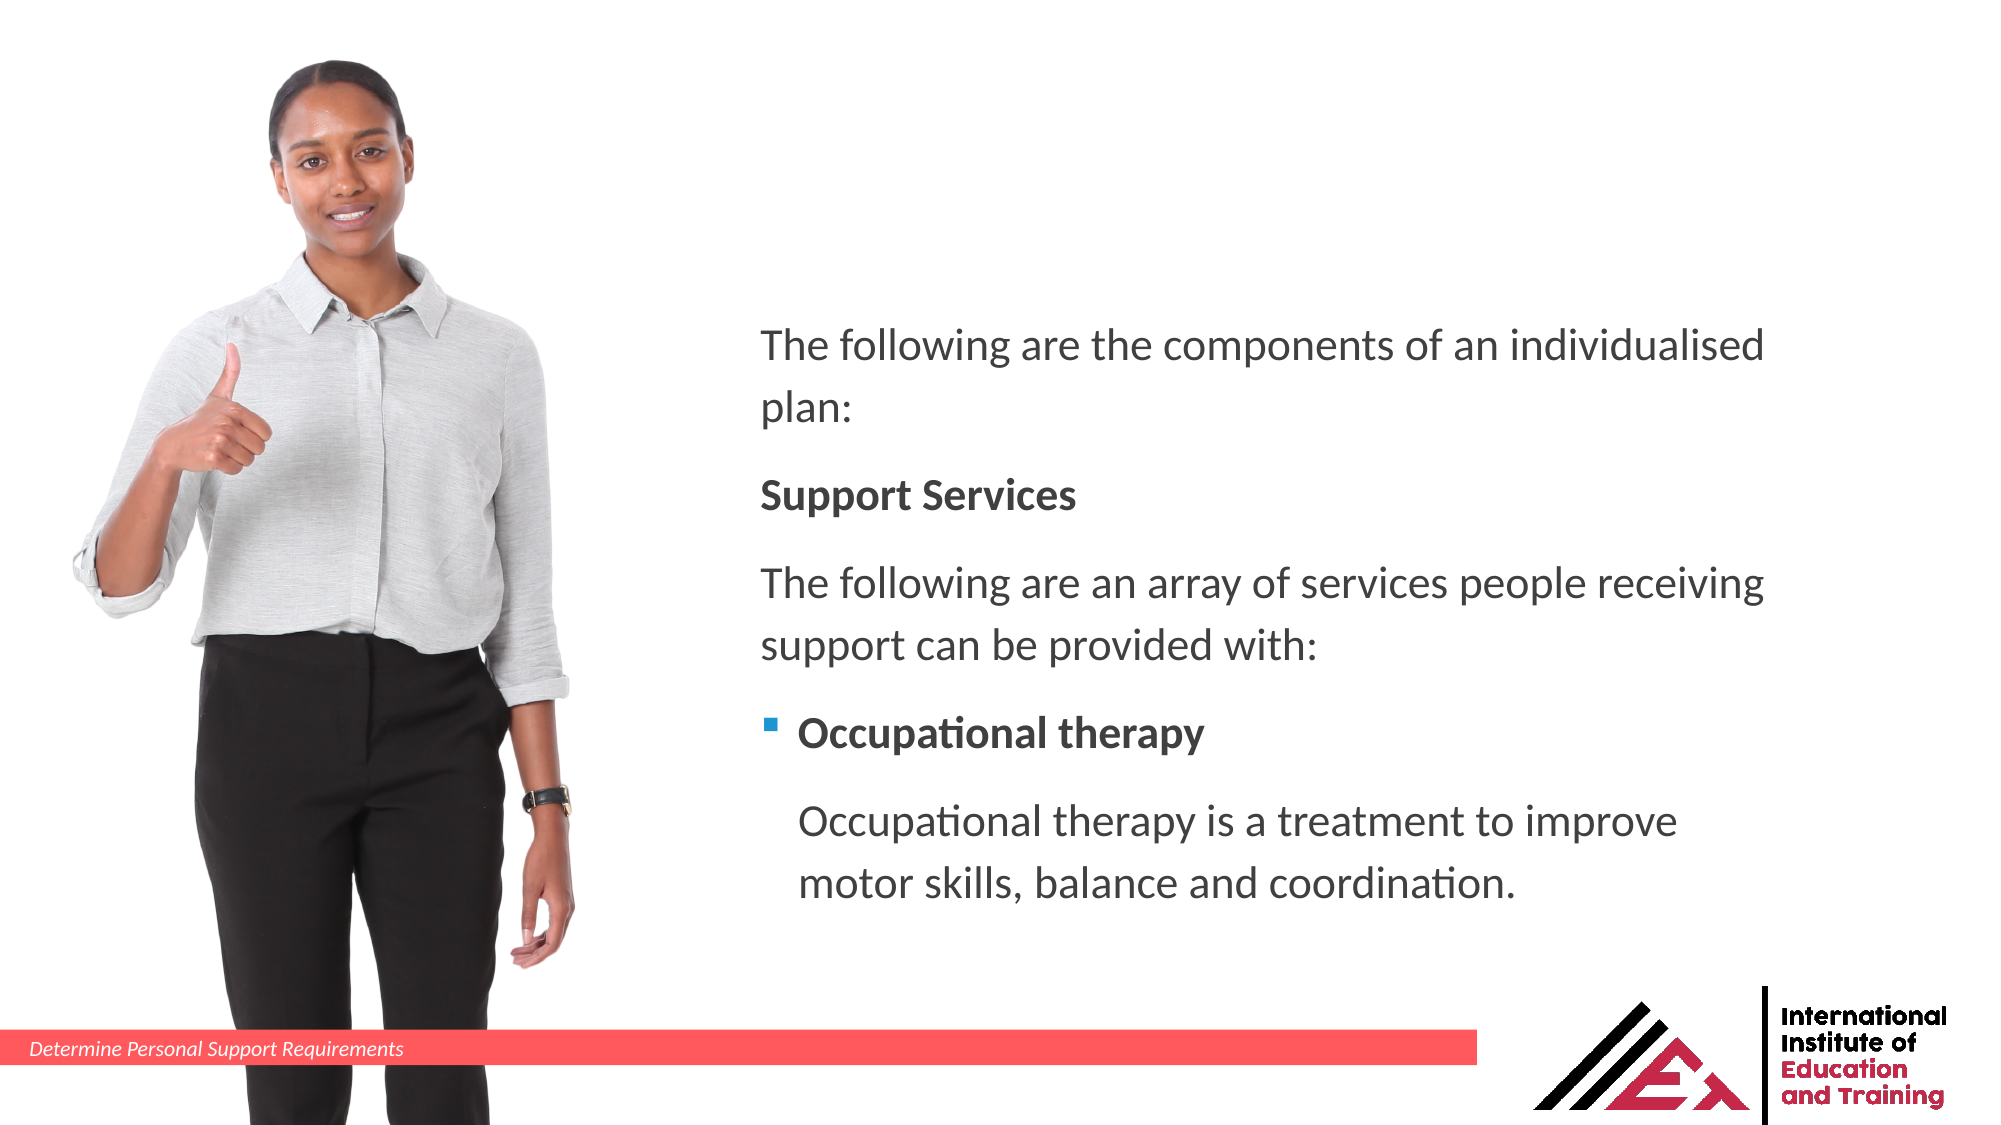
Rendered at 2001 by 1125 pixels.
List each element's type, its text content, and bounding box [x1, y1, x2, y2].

picture [71, 59, 576, 1125]
picture [1533, 986, 1946, 1125]
text_box Determine Personal Support Requirements [576, 1029, 1478, 1066]
text_box Determine Personal Support Requirements [0, 1029, 71, 1066]
list The following are the components of an individualised plan: Support Services The following are an array of services people receiving support can be provided with: Occupational therapy Occupational therapy is a treatment to improve motor skills, balance and coordination. [745, 299, 1793, 1014]
